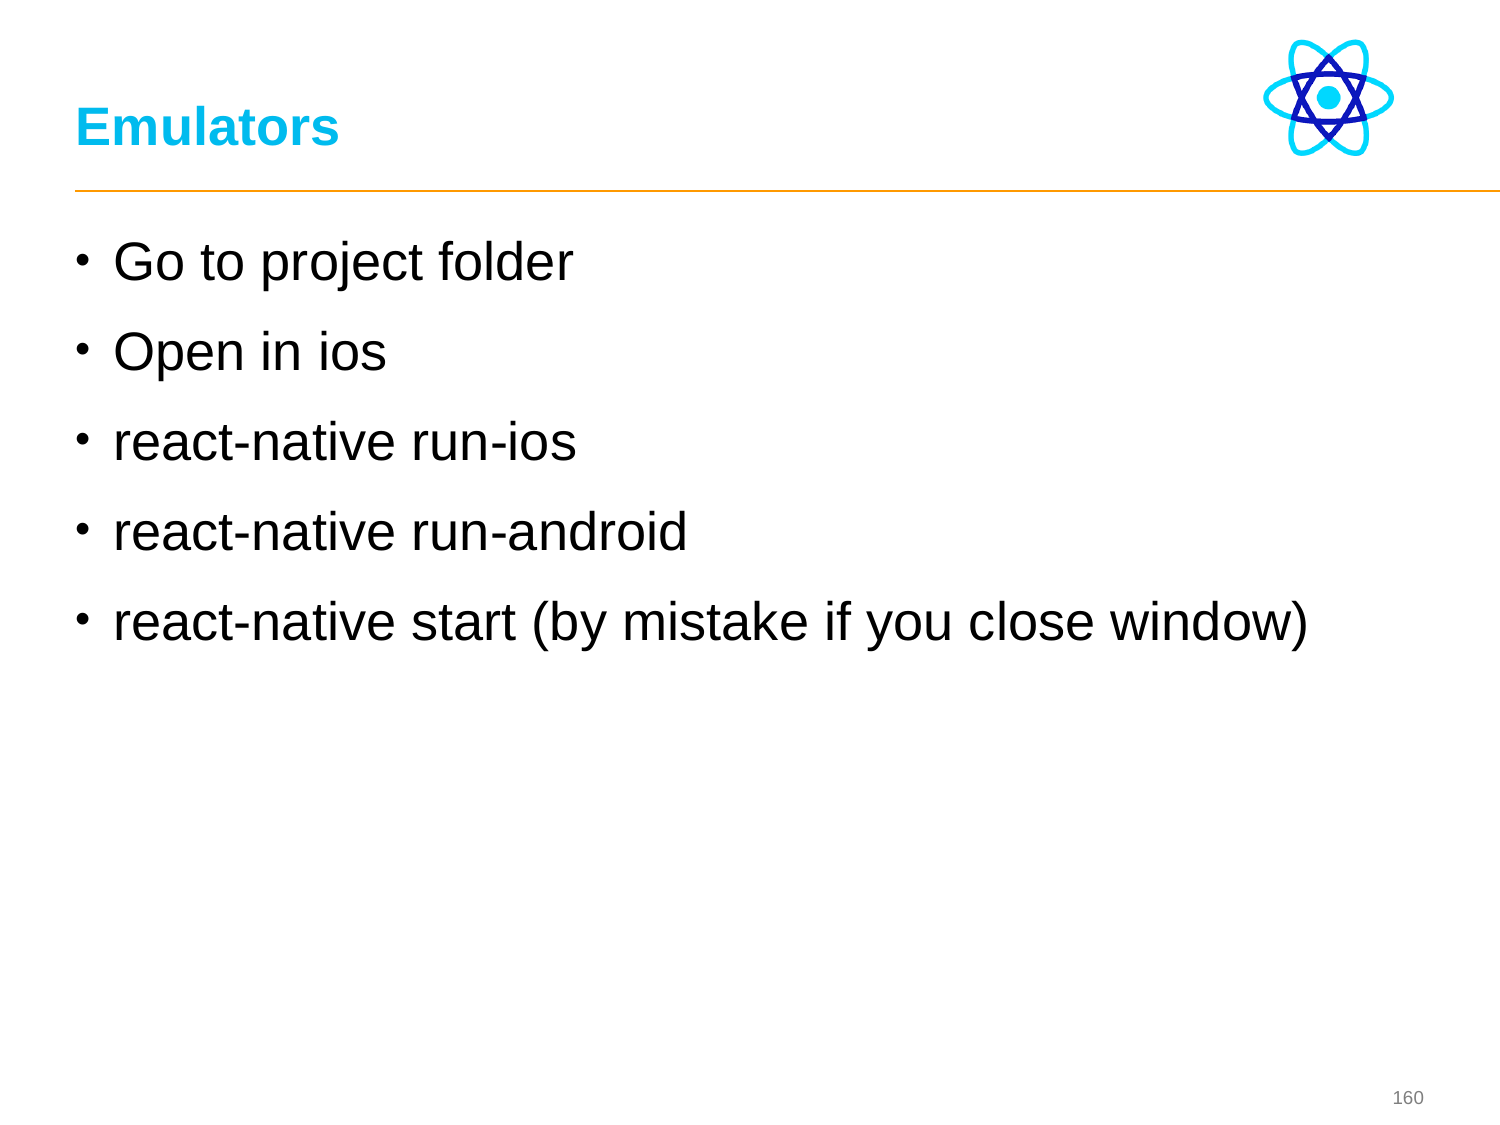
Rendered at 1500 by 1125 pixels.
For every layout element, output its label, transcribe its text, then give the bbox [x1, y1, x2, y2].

list Go to project folder Open in ios react-native run-ios react-native run-android react-native start (by mistake if you close window) [75, 226, 1425, 1018]
title Emulators [75, 27, 1422, 157]
